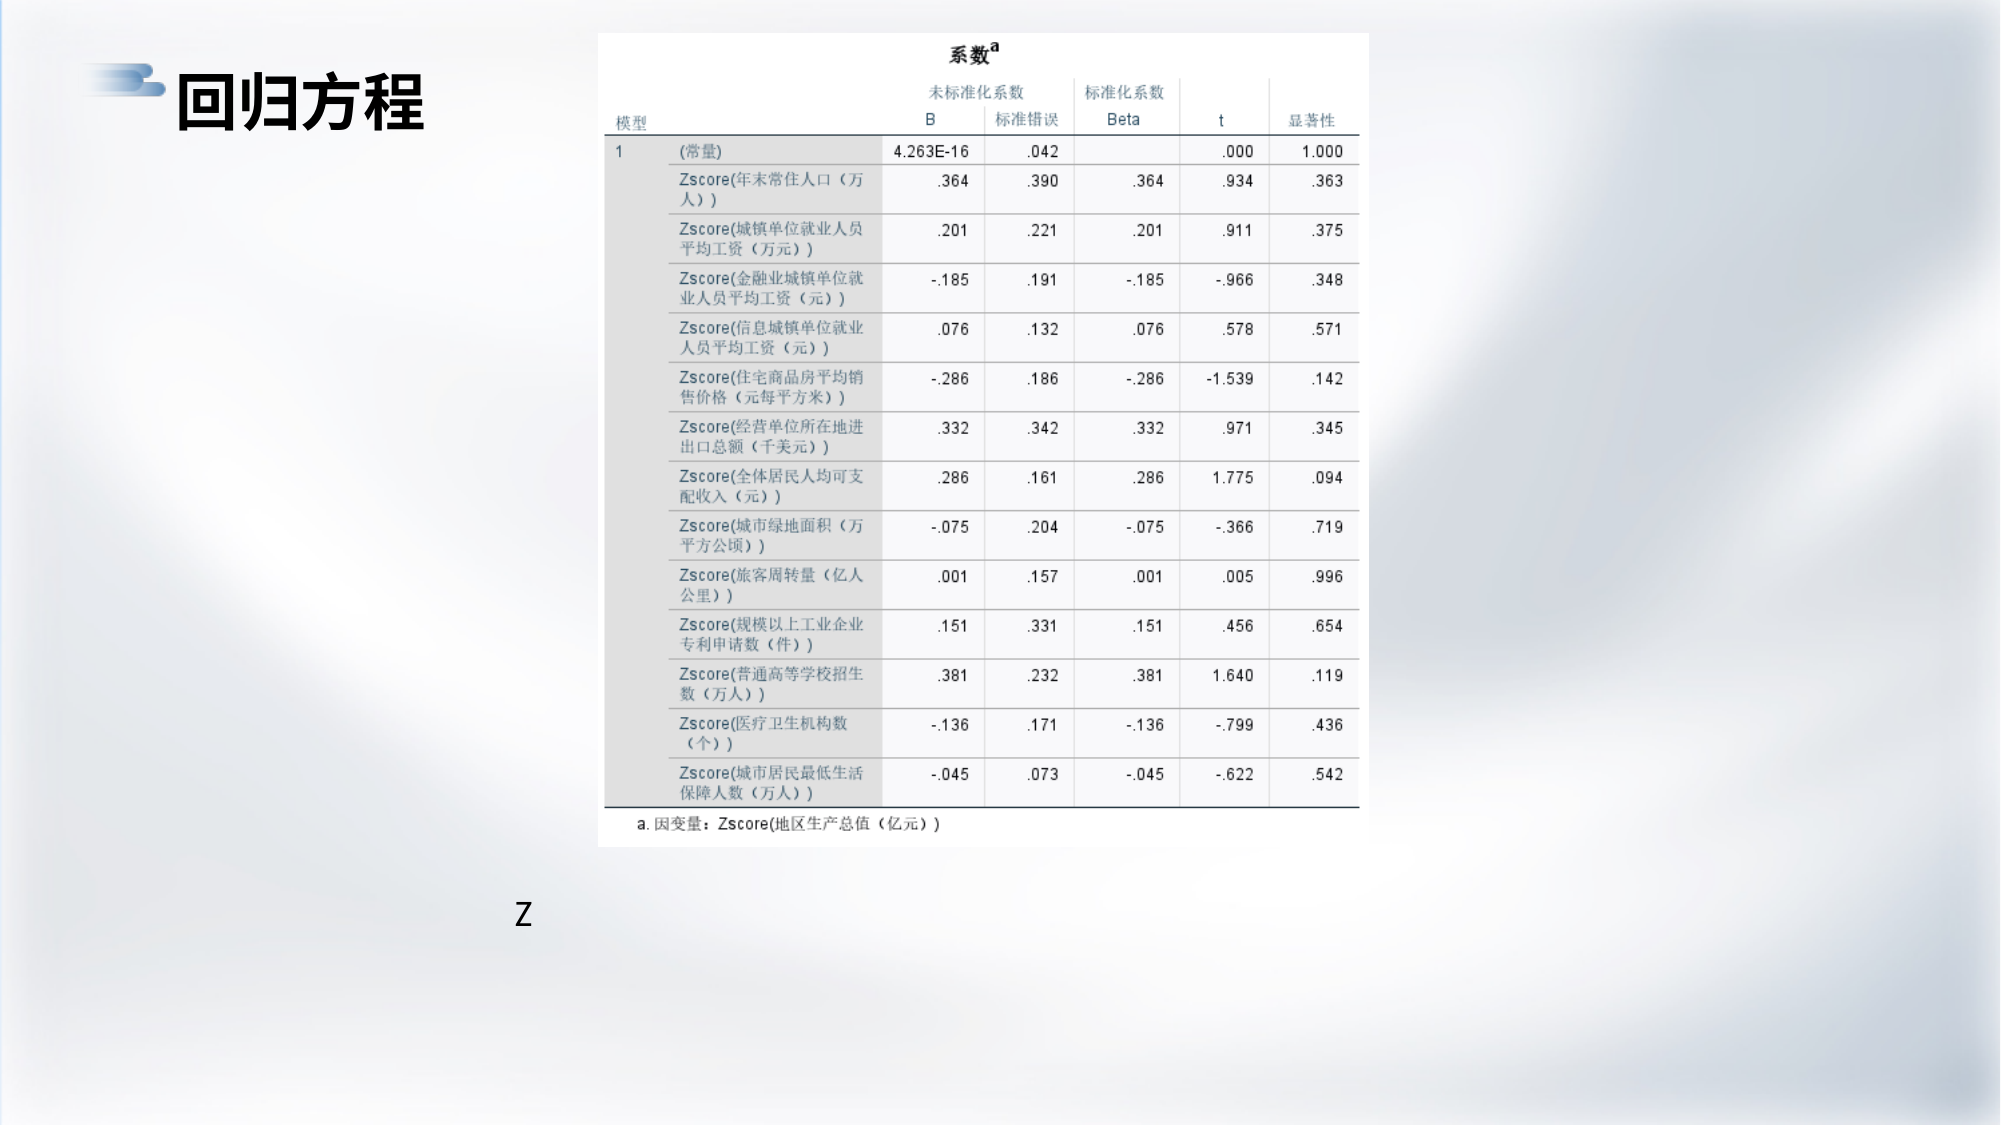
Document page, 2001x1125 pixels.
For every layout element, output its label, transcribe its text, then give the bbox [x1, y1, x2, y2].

picture [0, 0, 2001, 1125]
text_box 回归方程 [159, 16, 1700, 147]
